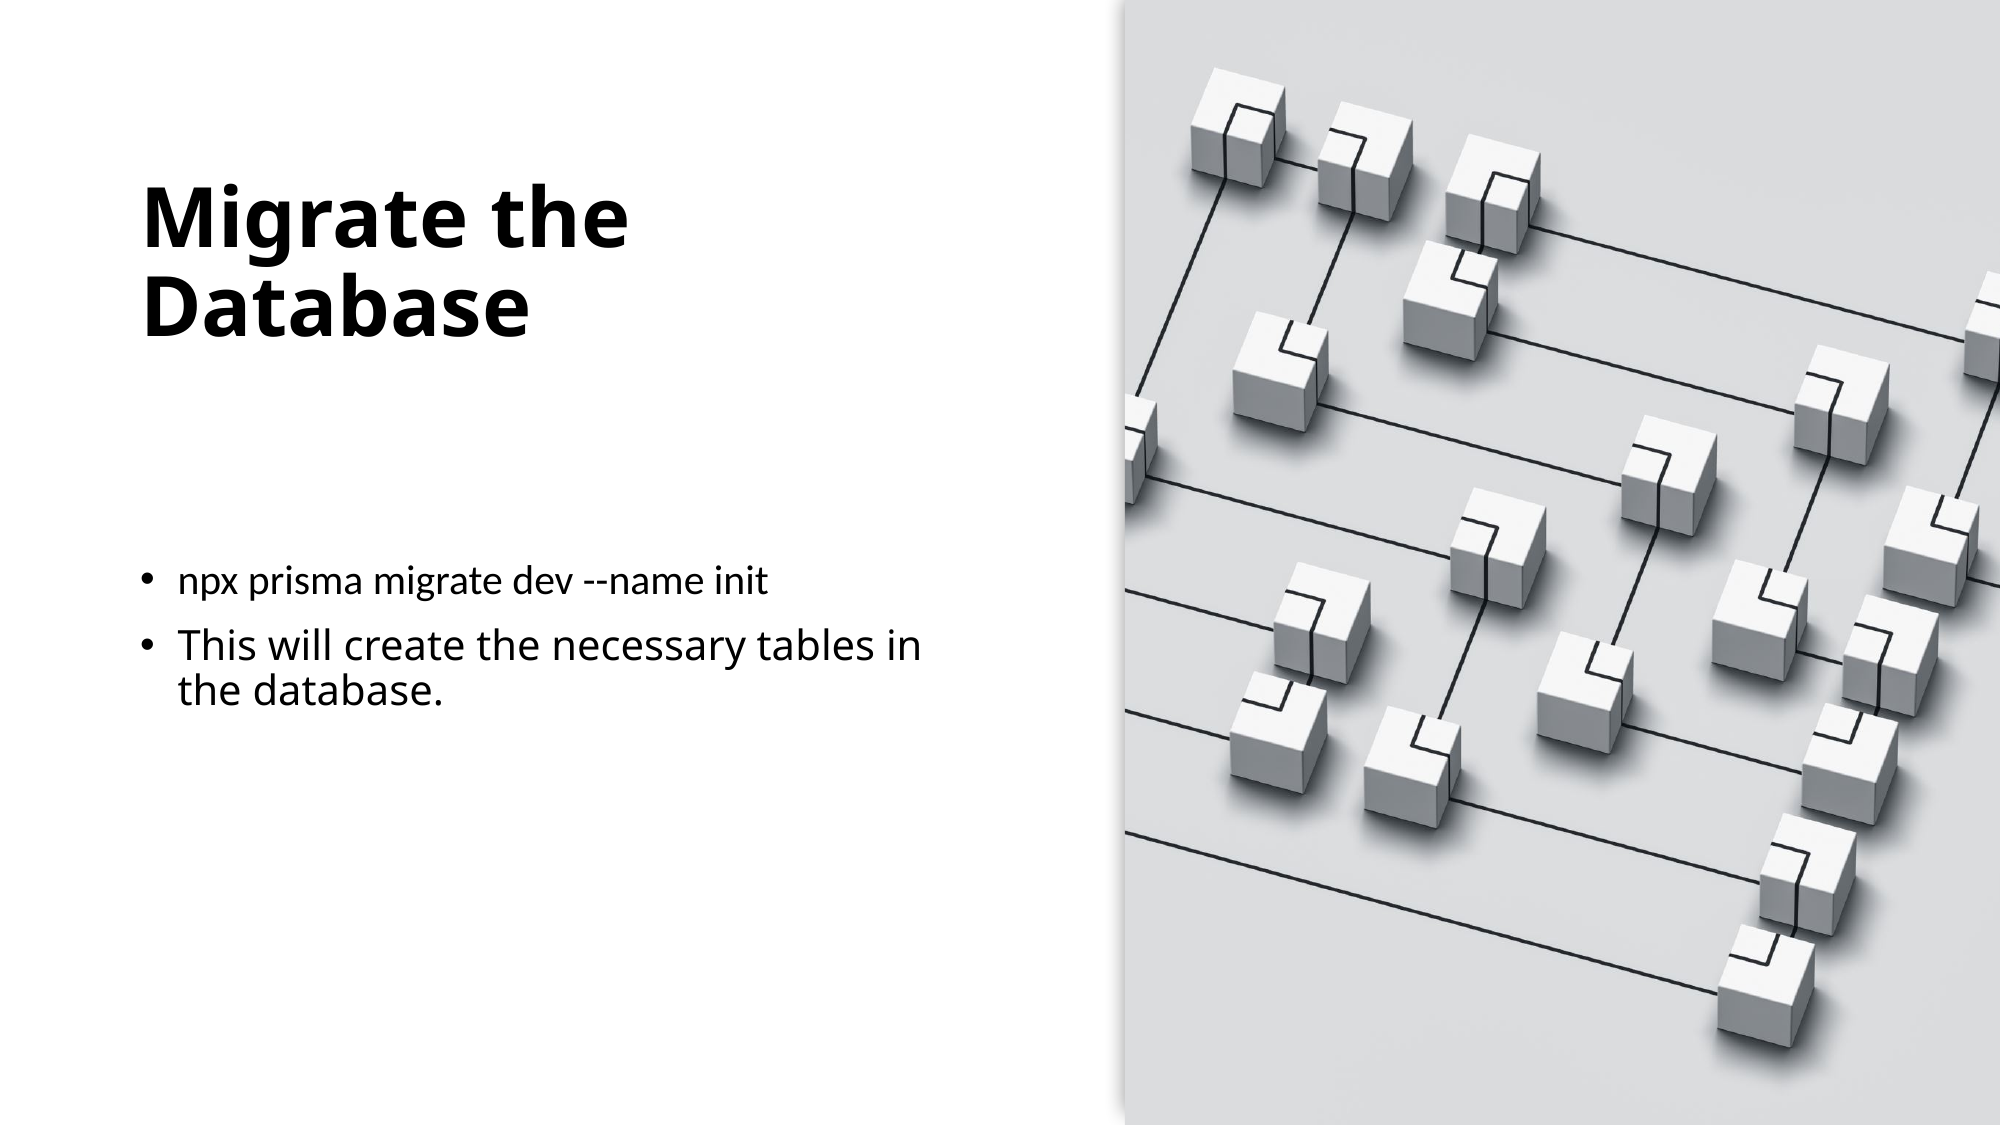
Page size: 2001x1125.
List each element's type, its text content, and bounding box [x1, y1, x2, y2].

list npx prisma migrate dev --name init This will create the necessary tables in the database. [124, 405, 1000, 1024]
title Migrate the Database [124, 125, 1000, 405]
picture [1124, 0, 2000, 1125]
text_box [0, 0, 1124, 1125]
